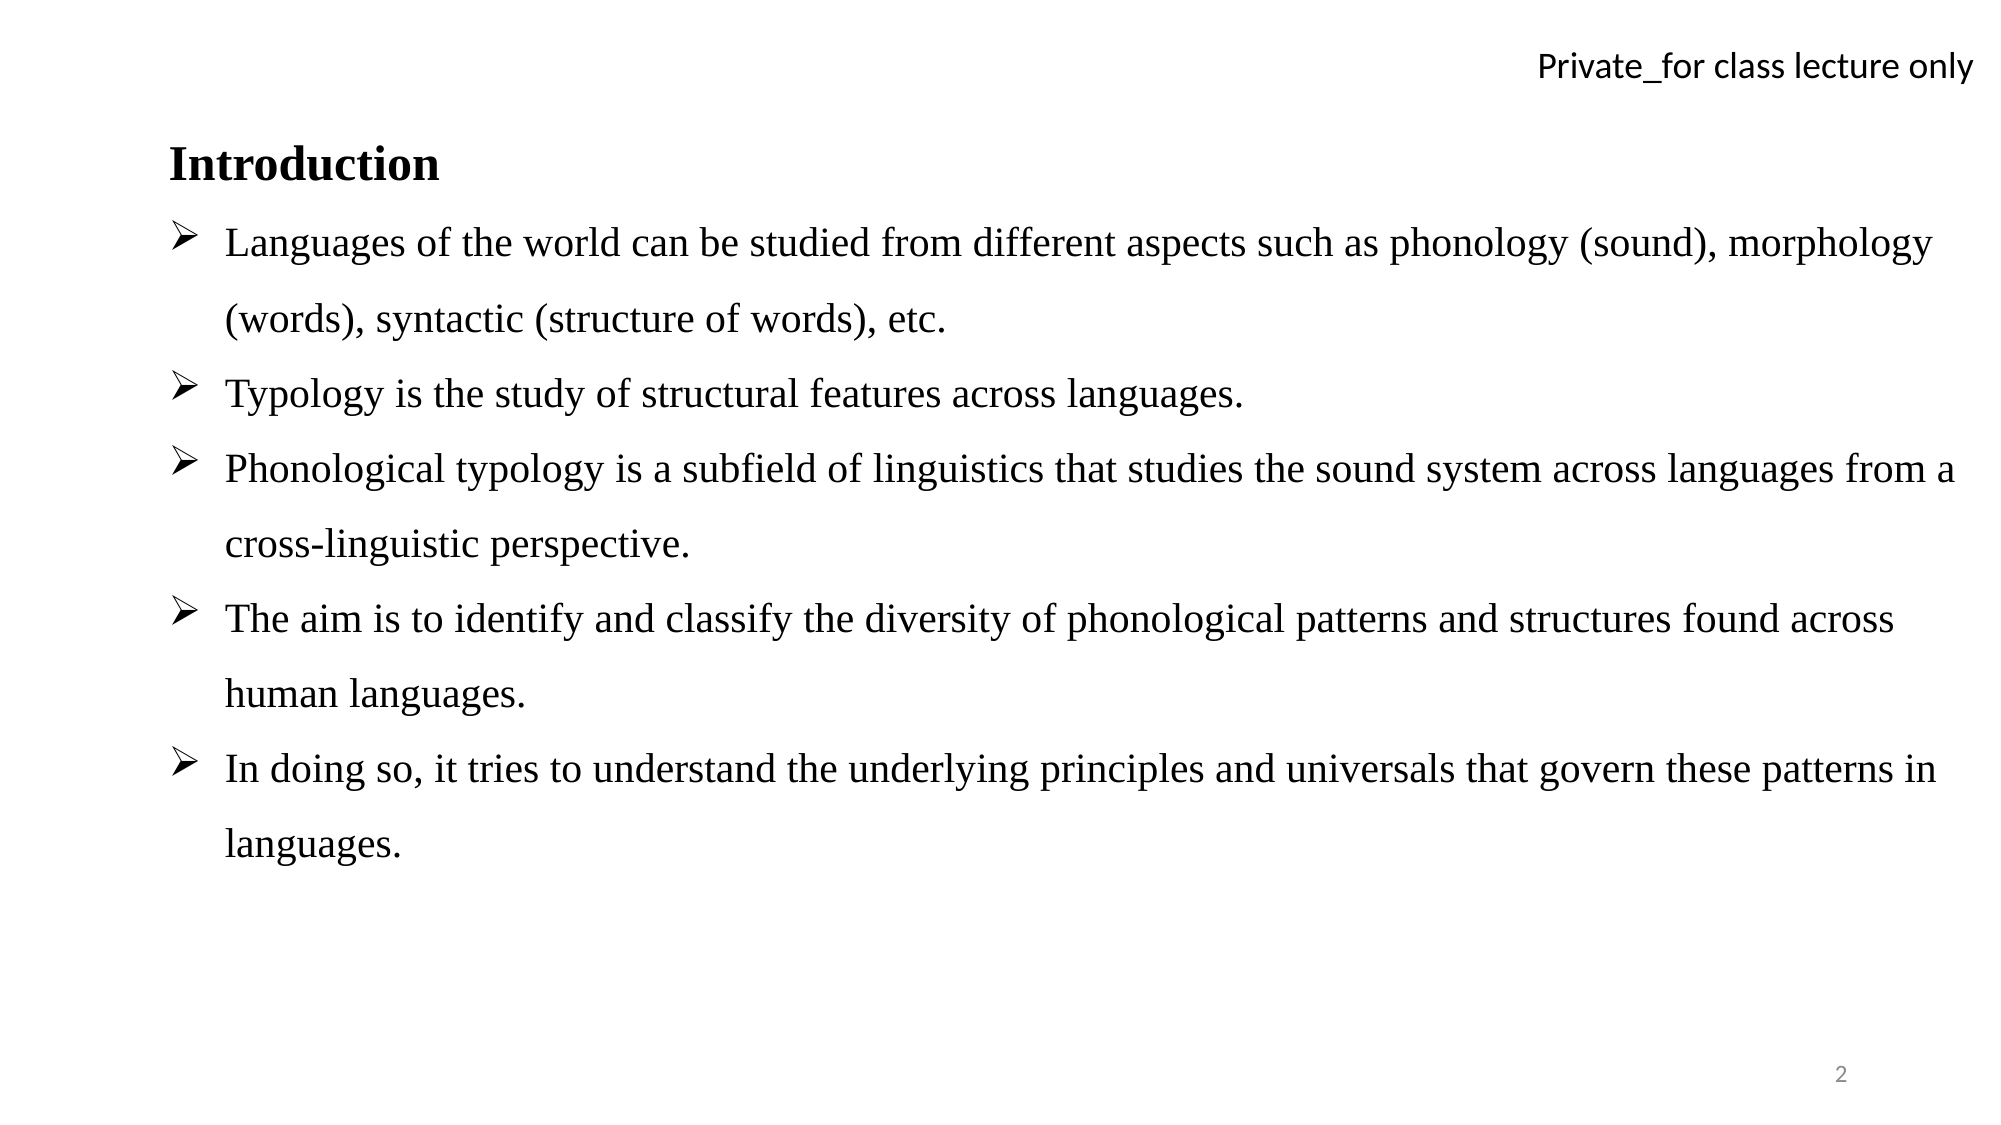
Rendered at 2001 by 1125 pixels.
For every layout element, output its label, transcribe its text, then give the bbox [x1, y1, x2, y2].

slide_number 2 [1412, 1042, 1863, 1103]
subtitle Introduction Languages of the world can be studied from different aspects such as phonology (sound), morphology (words), syntactic (structure of words), etc. Typology is the study of structural features across languages. Phonological typology is a subfield of linguistics that studies the sound system across languages from a cross-linguistic perspective. The aim is to identify and classify the diversity of phonological patterns and structures found across human languages. In doing so, it tries to understand the underlying principles and universals that govern these patterns in languages. [153, 92, 1988, 1043]
